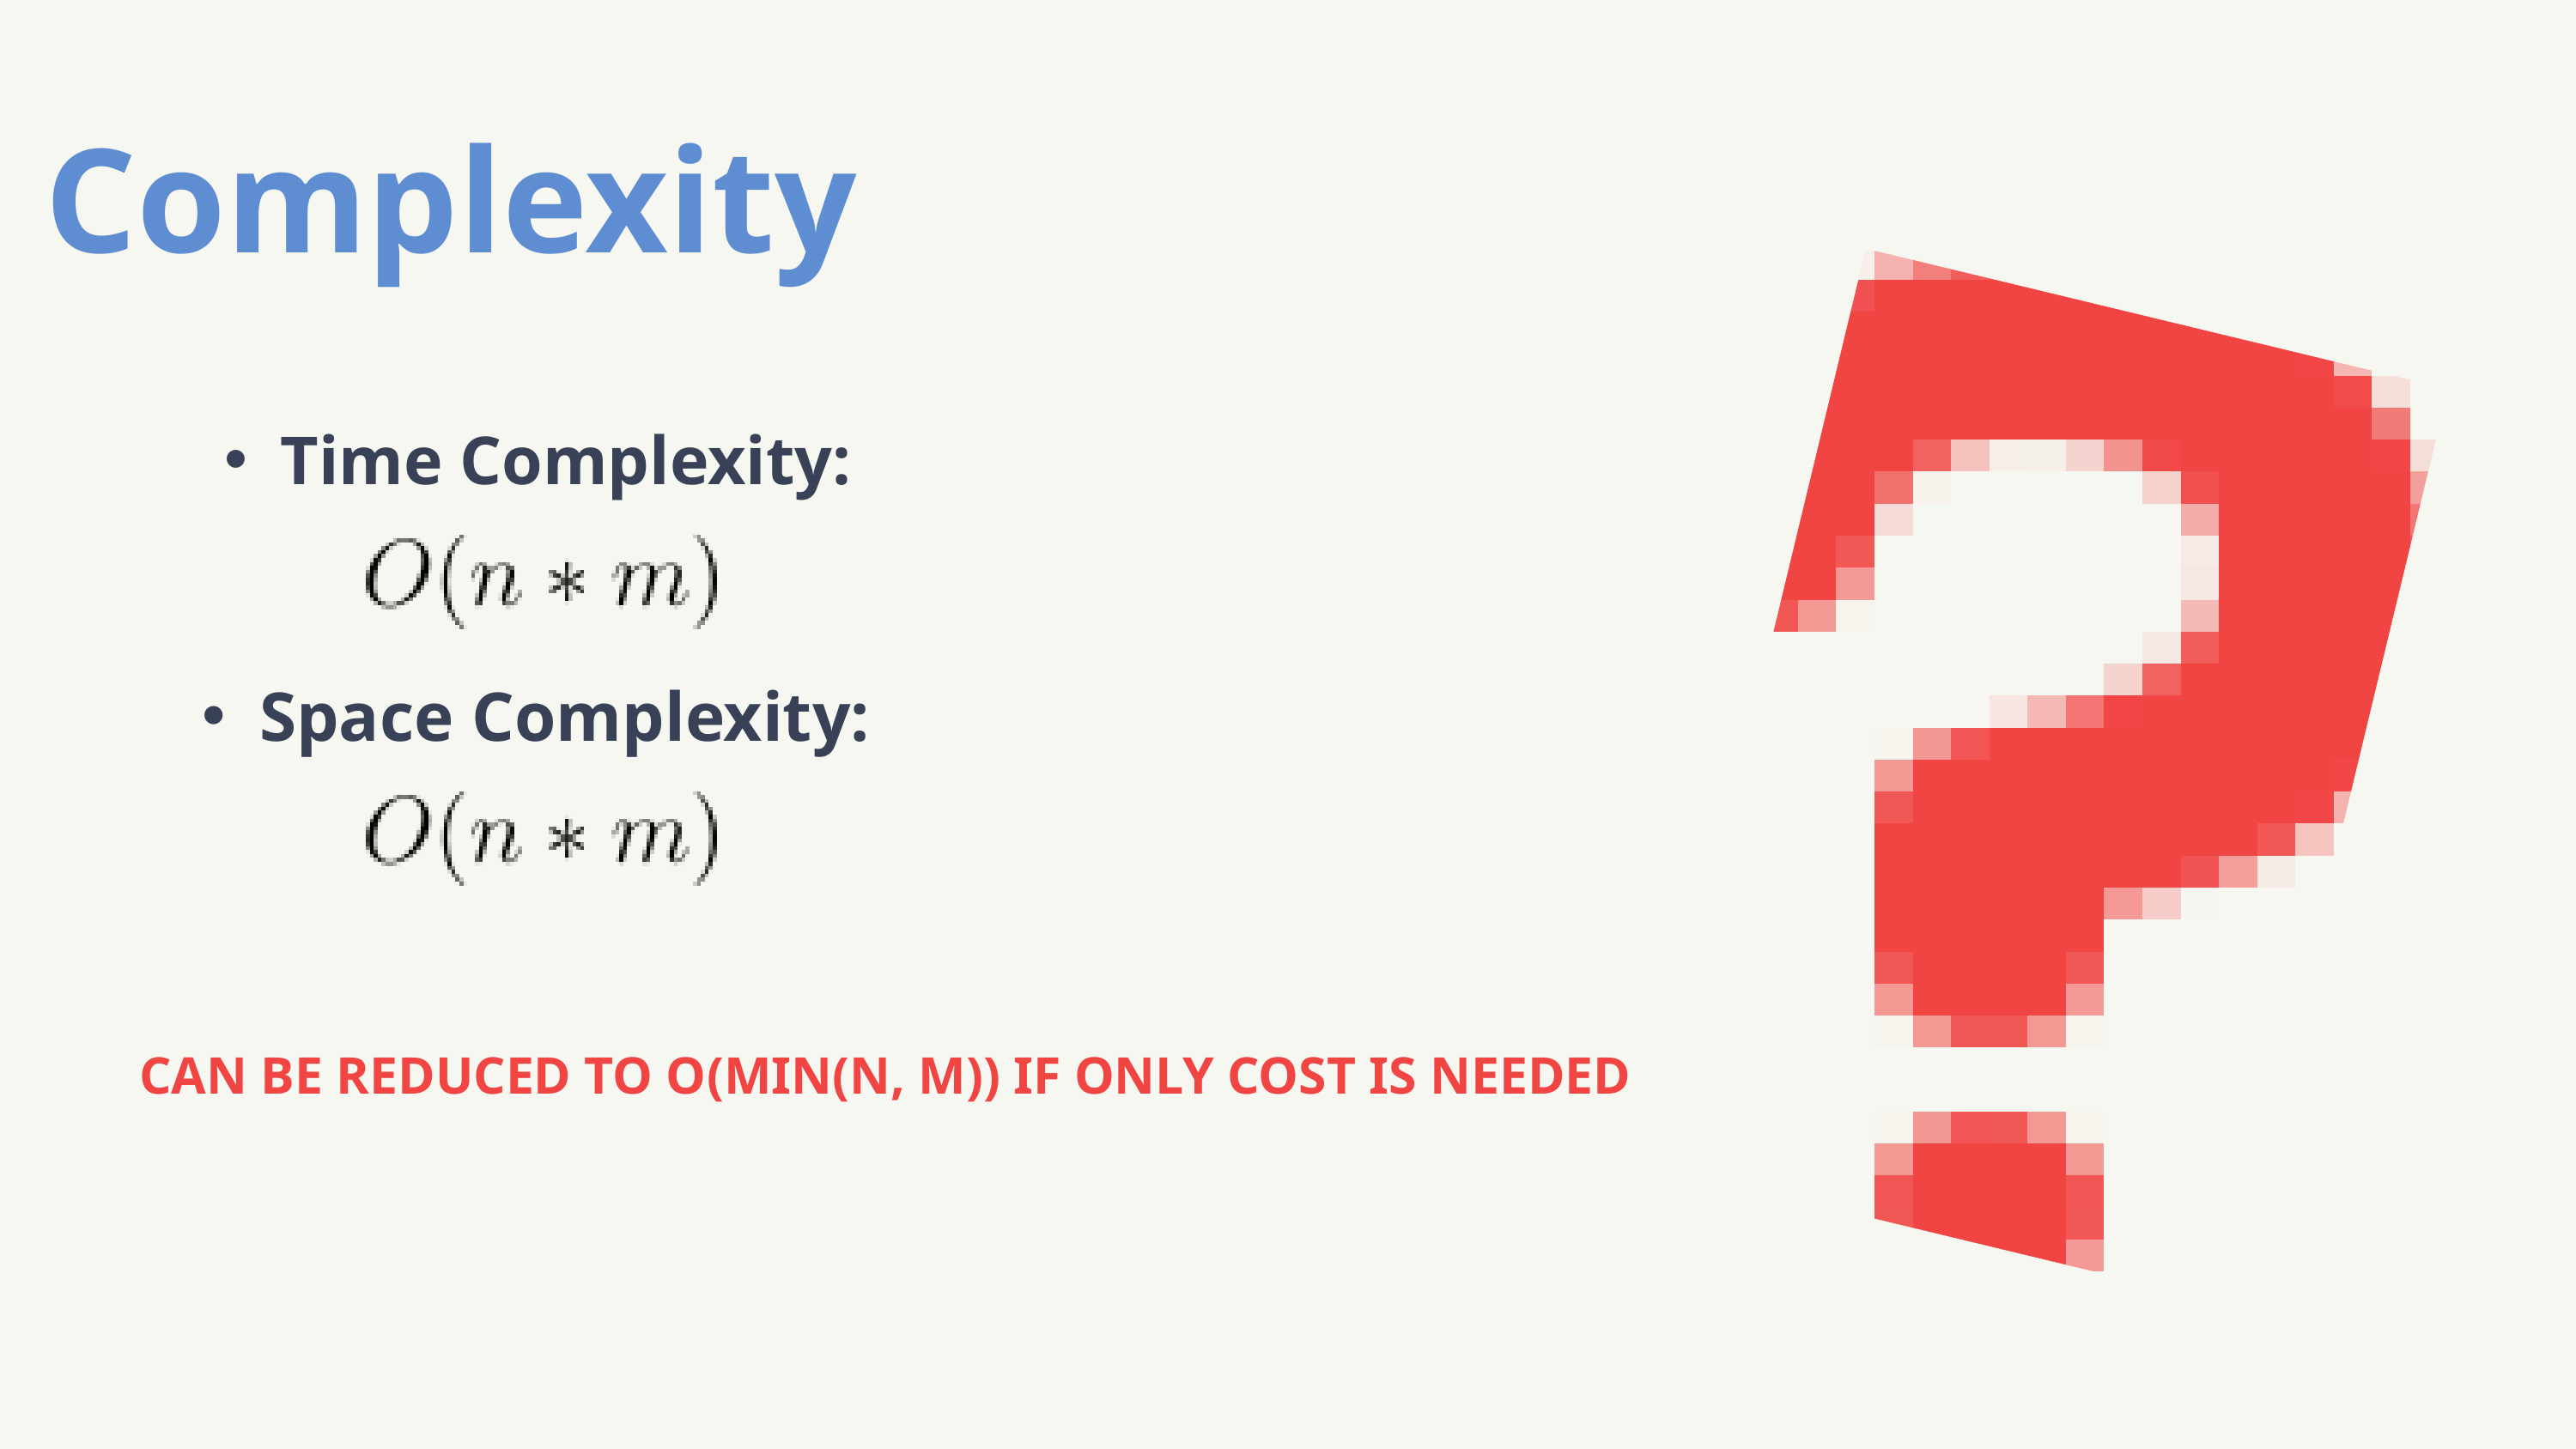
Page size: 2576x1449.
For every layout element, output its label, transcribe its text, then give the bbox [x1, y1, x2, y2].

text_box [144, 414, 971, 886]
text_box Complexity [45, 111, 2047, 282]
text_box CAN BE REDUCED TO O(MIN(N, M)) IF ONLY COST IS NEEDED [137, 1033, 1635, 1105]
text_box [1645, 248, 2449, 1304]
